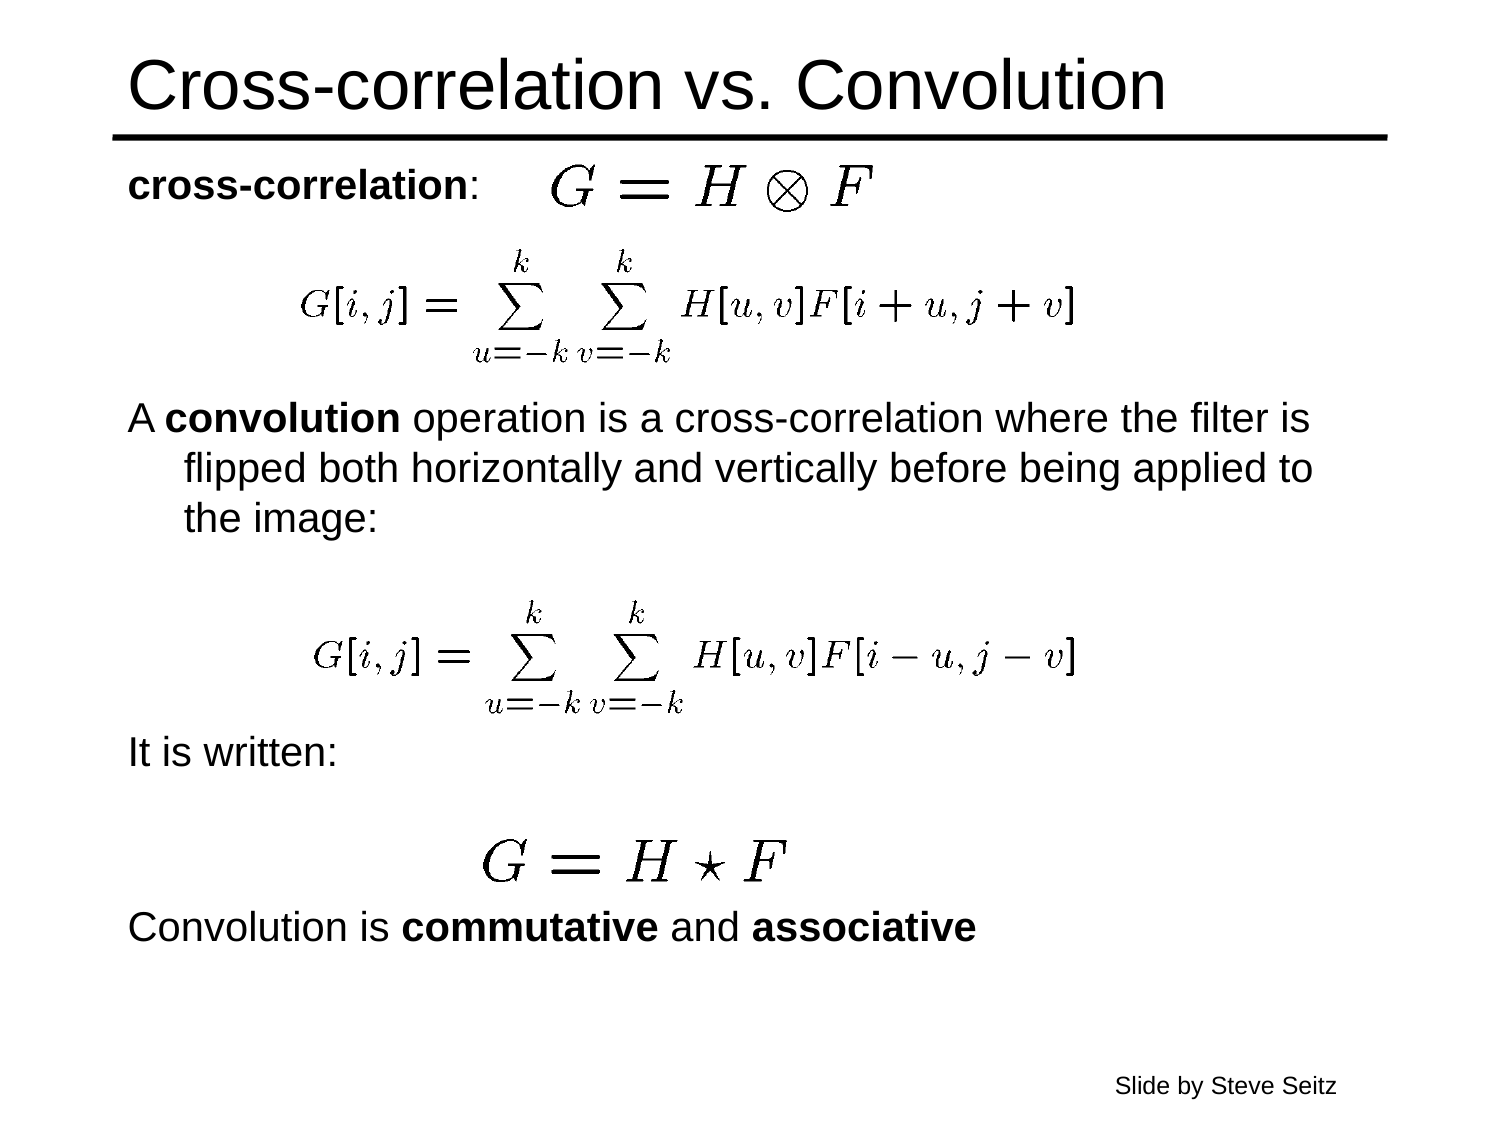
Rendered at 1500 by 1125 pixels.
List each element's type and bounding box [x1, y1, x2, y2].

picture [549, 162, 876, 214]
picture [299, 248, 1074, 363]
text_box [1100, 1062, 1490, 1108]
picture [480, 838, 788, 884]
list [112, 149, 1388, 1013]
title [112, 12, 1388, 149]
picture [312, 599, 1076, 715]
